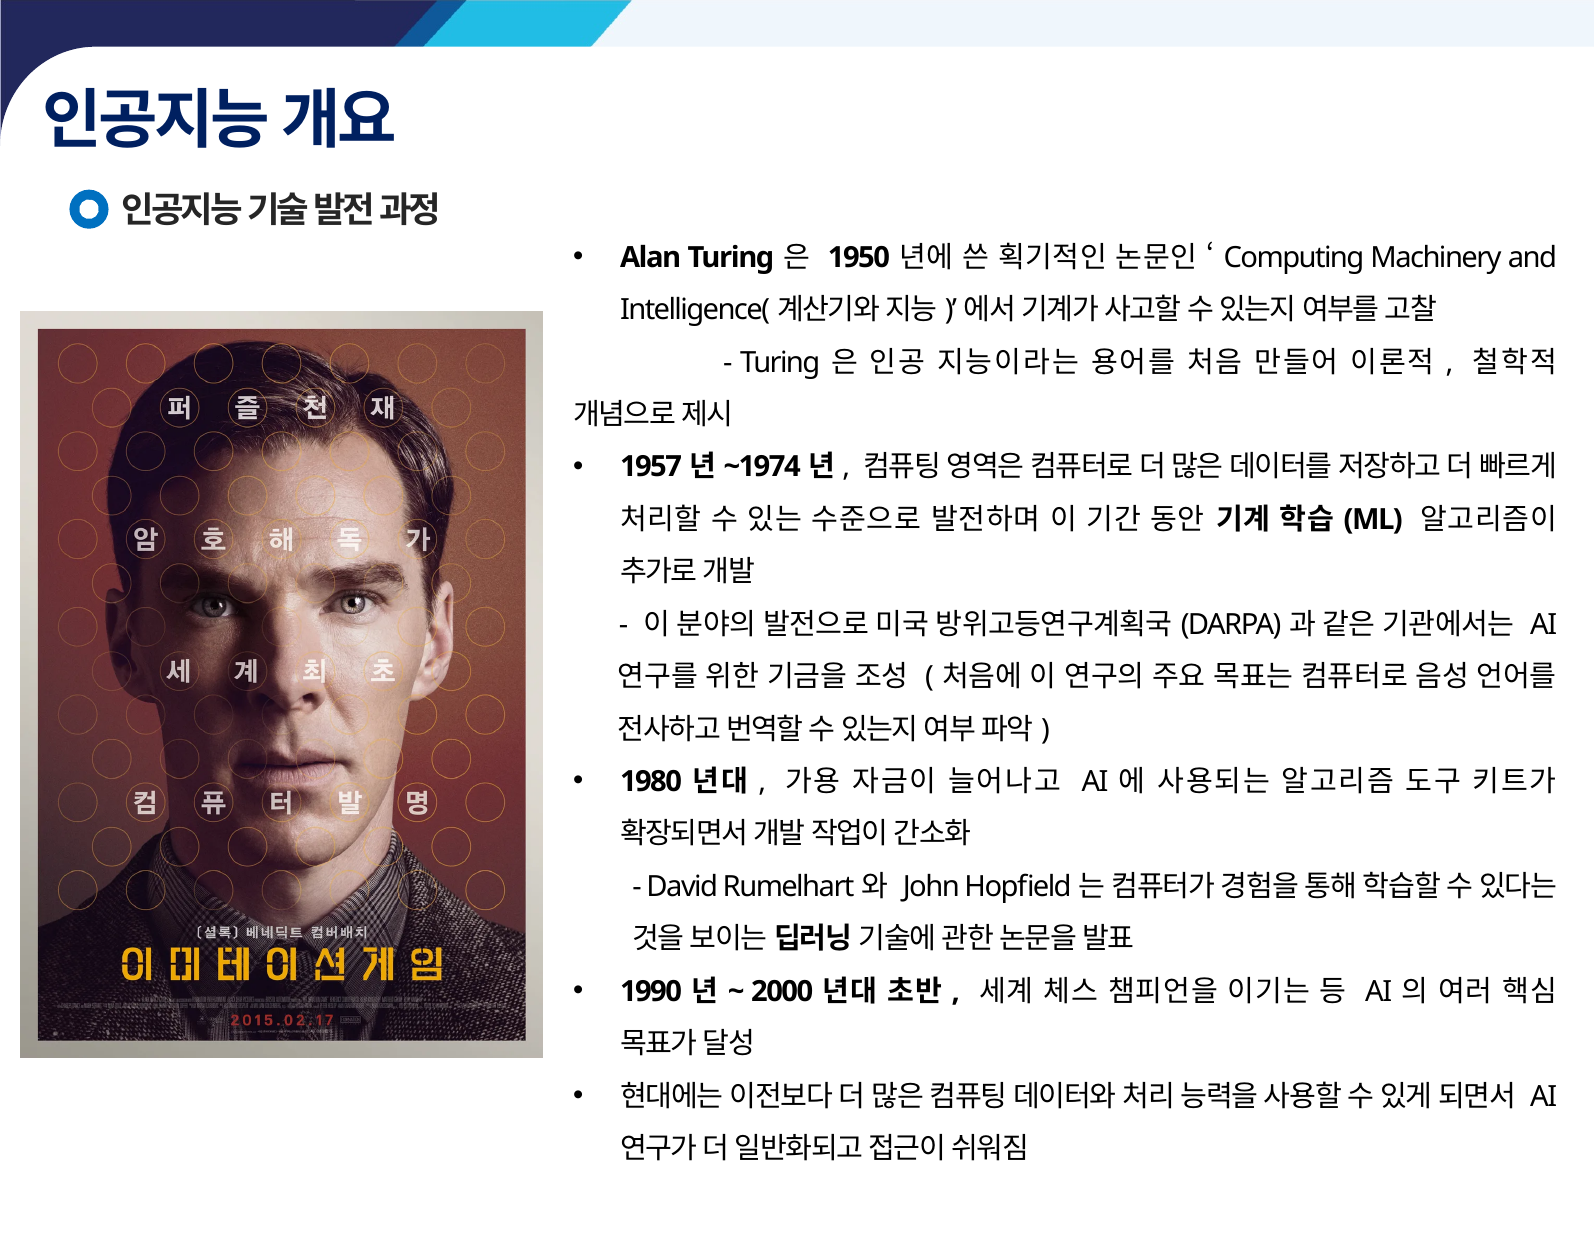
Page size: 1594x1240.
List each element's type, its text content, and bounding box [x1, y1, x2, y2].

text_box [69, 186, 445, 231]
picture [20, 311, 543, 1059]
text_box Alan Turing은 1950년에 쓴 획기적인 논문인 ‘Computing Machinery and Intelligence(계산기와 지능)’에서 기계가 사고할 수 있는지 여부를 고찰 - Turing은 인공 지능이라는 용어를 처음 만들어 이론적, 철학적 개념으로 제시 1957년~1974년, 컴퓨팅 영역은 컴퓨터로 더 많은 데이터를 저장하고 더 빠르게 처리할 수 있는 수준으로 발전하며 이 기간 동안 기계 학습(ML) 알고리즘이 추가로 개발 - 이 분야의 발전으로 미국 방위고등연구계획국(DARPA)과 같은 기관에서는 AI 연구를 위한 기금을 조성 (처음에 이 연구의 주요 목표는 컴퓨터로 음성 언어를 전사하고 번역할 수 있는지 여부 파악) 1980년대, 가용 자금이 늘어나고 AI에 사용되는 알고리즘 도구 키트가 확장되면서 개발 작업이 간소화 - David Rumelhart와 John Hopfield는 컴퓨터가 경험을 통해 학습할 수 있다는 것을 보이는 딥러닝 기술에 관한 논문을 발표 1990년~ 2000년대 초반, 세계 체스 챔피언을 이기는 등 AI의 여러 핵심 목표가 달성 현대에는 이전보다 더 많은 컴퓨팅 데이터와 처리 능력을 사용할 수 있게 되면서 AI 연구가 더 일반화되고 접근이 쉬워짐 [558, 220, 1556, 1165]
picture [0, 0, 1594, 146]
text_box 인공지능 개요 [42, 77, 1488, 156]
